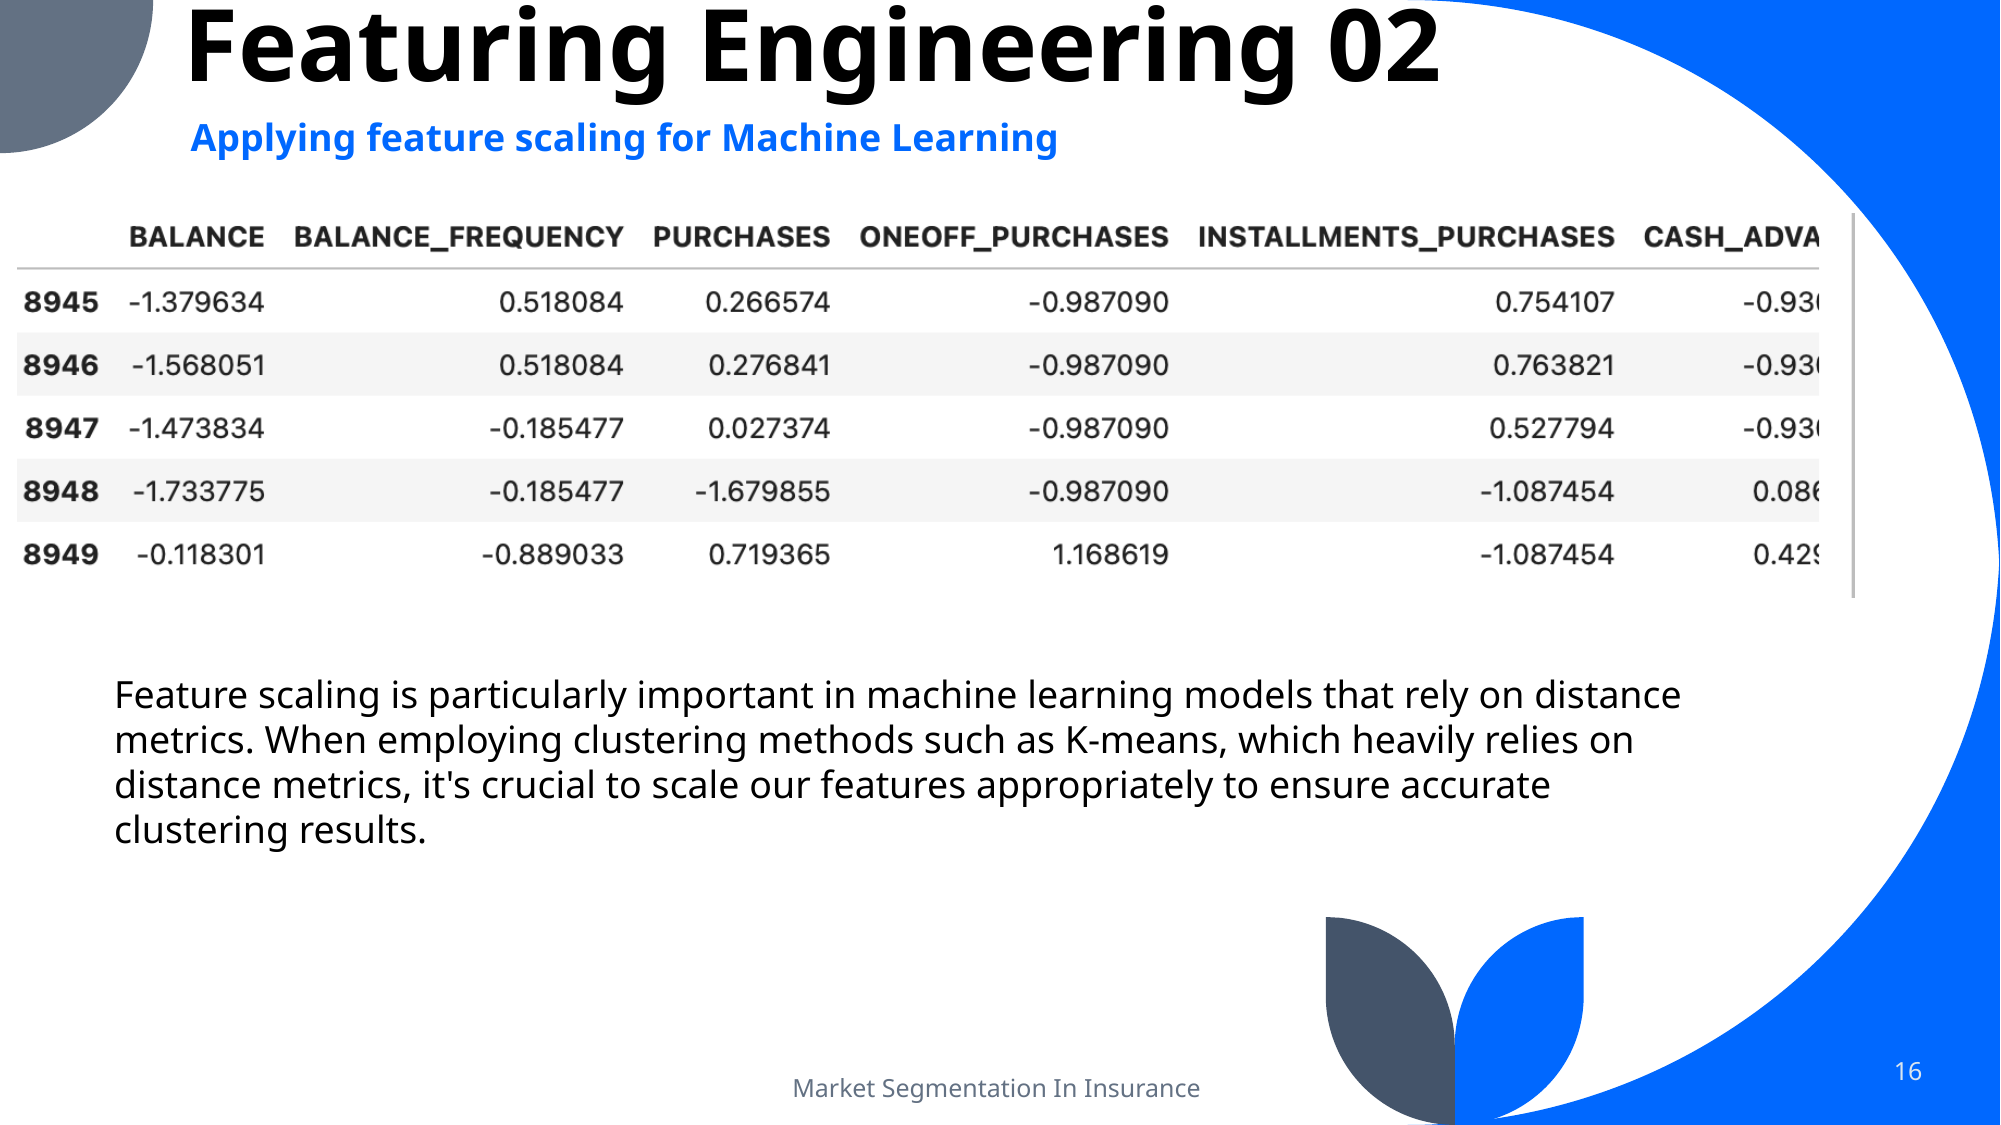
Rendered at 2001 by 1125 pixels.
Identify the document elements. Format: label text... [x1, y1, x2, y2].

text_box Feature scaling is particularly important in machine learning models that rely on distance metrics. When employing clustering methods such as K-means, which heavily relies on distance metrics, it's crucial to scale our features appropriately to ensure accurate clustering results. [99, 663, 1717, 859]
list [17, 213, 1855, 598]
footer Market Segmentation In Insurance [662, 1084, 1338, 1120]
list Applying feature scaling for Machine Learning [175, 111, 1148, 172]
slide_number 16 [1665, 1042, 1938, 1103]
title Featuring Engineering 02 [168, 0, 1776, 111]
